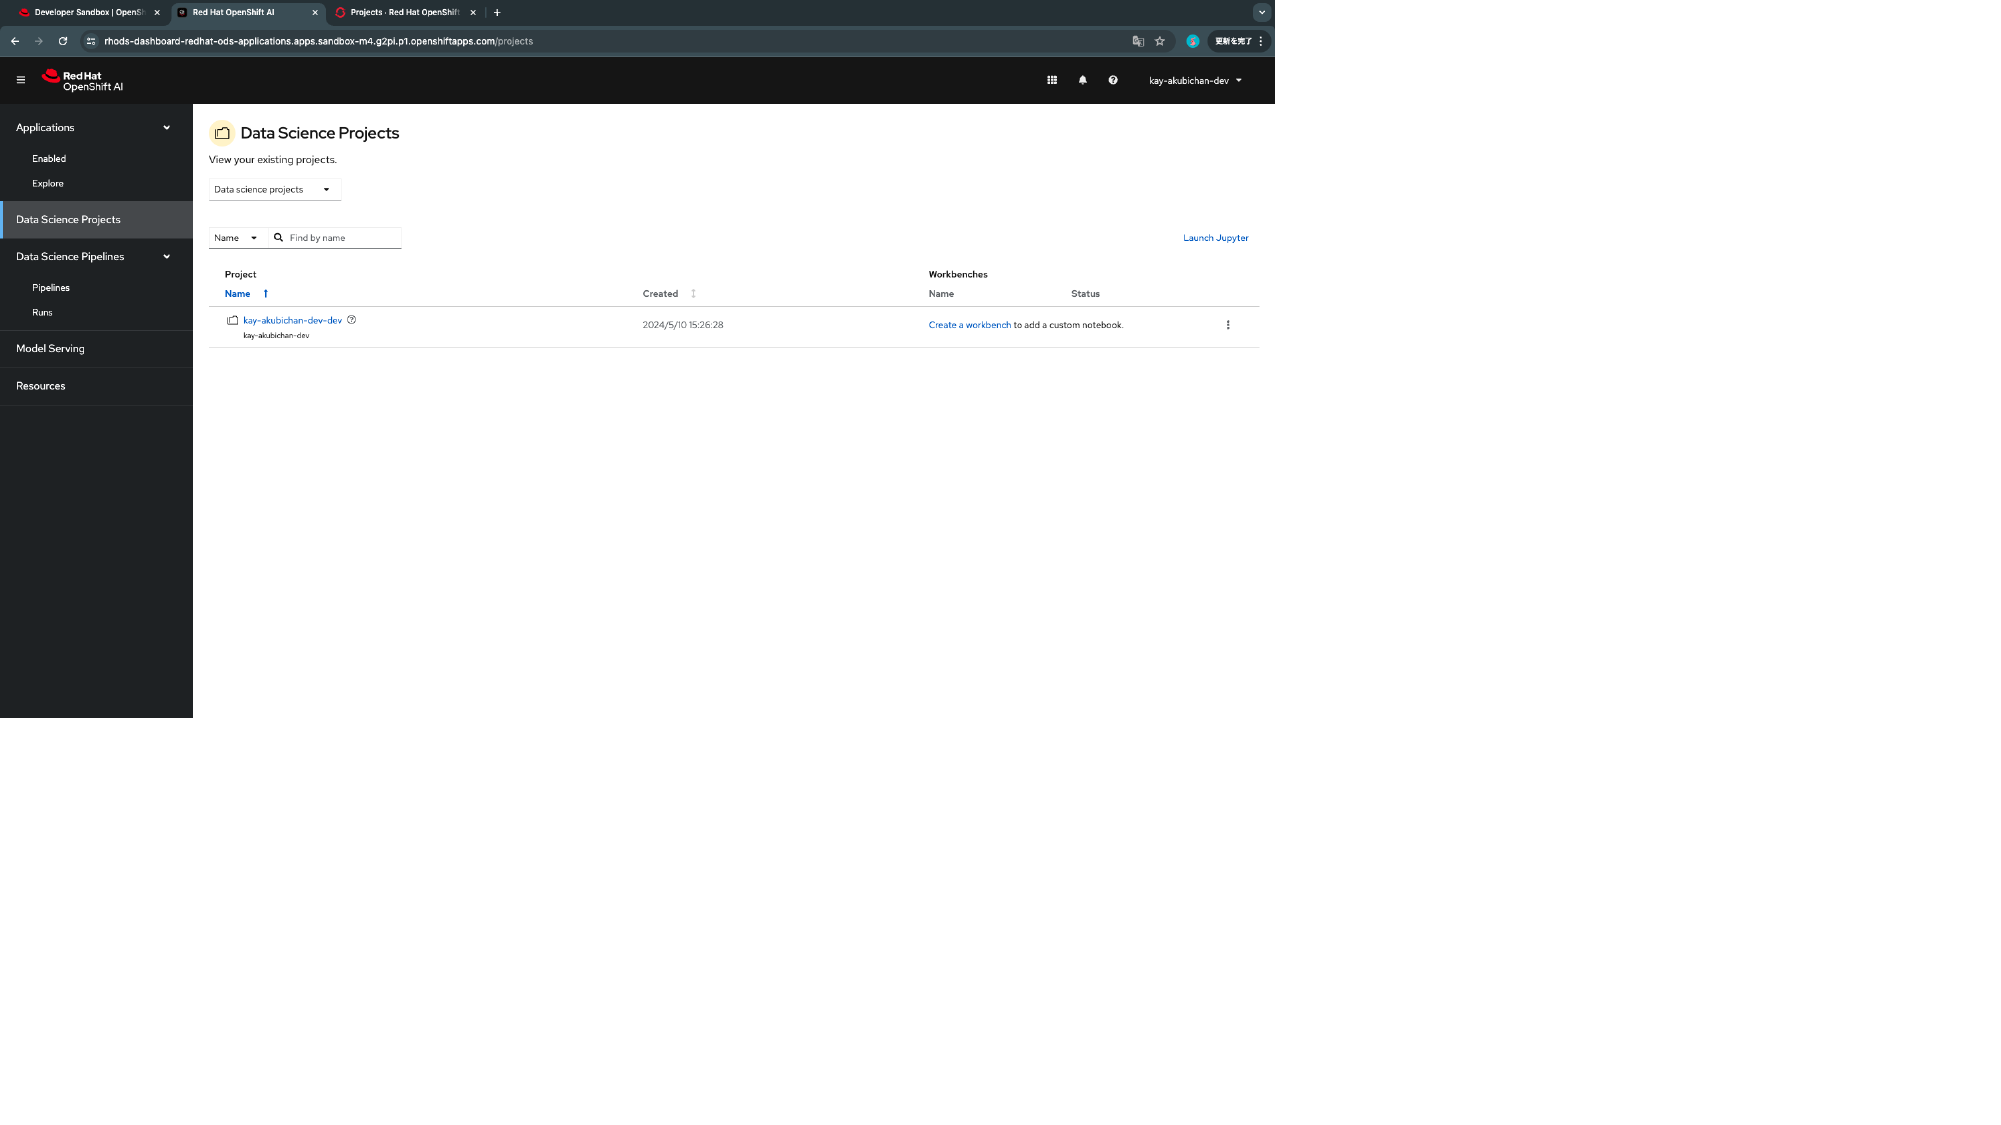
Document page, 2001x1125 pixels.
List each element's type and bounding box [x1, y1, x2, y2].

picture [0, 0, 1276, 718]
